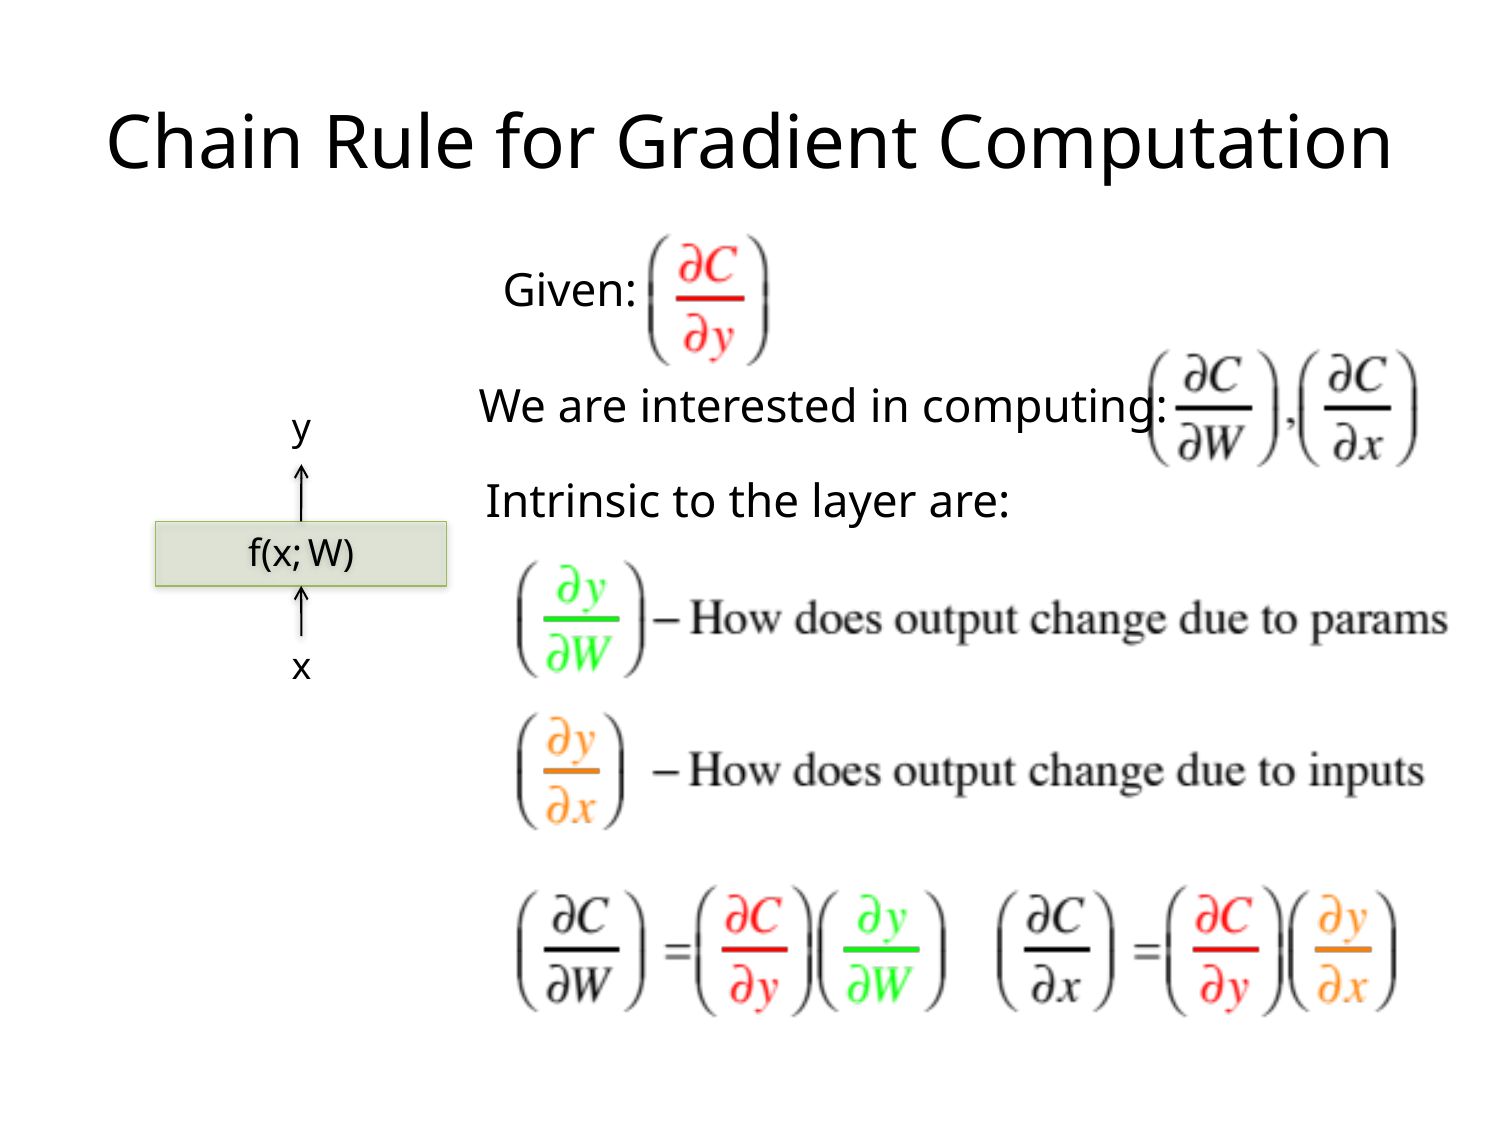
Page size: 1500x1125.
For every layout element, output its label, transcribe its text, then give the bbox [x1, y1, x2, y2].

title Chain Rule for Gradient Computation [75, 45, 1425, 233]
text_box x [254, 634, 349, 695]
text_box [993, 877, 1400, 1020]
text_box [512, 551, 1450, 684]
text_box f(x; W) [155, 521, 447, 587]
text_box Intrinsic to the layer are: [470, 464, 1026, 534]
text_box We are interested in computing: [463, 368, 1139, 439]
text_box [512, 703, 1431, 836]
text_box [643, 227, 774, 370]
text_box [1144, 340, 1419, 473]
text_box Given: [487, 253, 638, 324]
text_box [512, 877, 951, 1020]
text_box y [254, 395, 349, 455]
